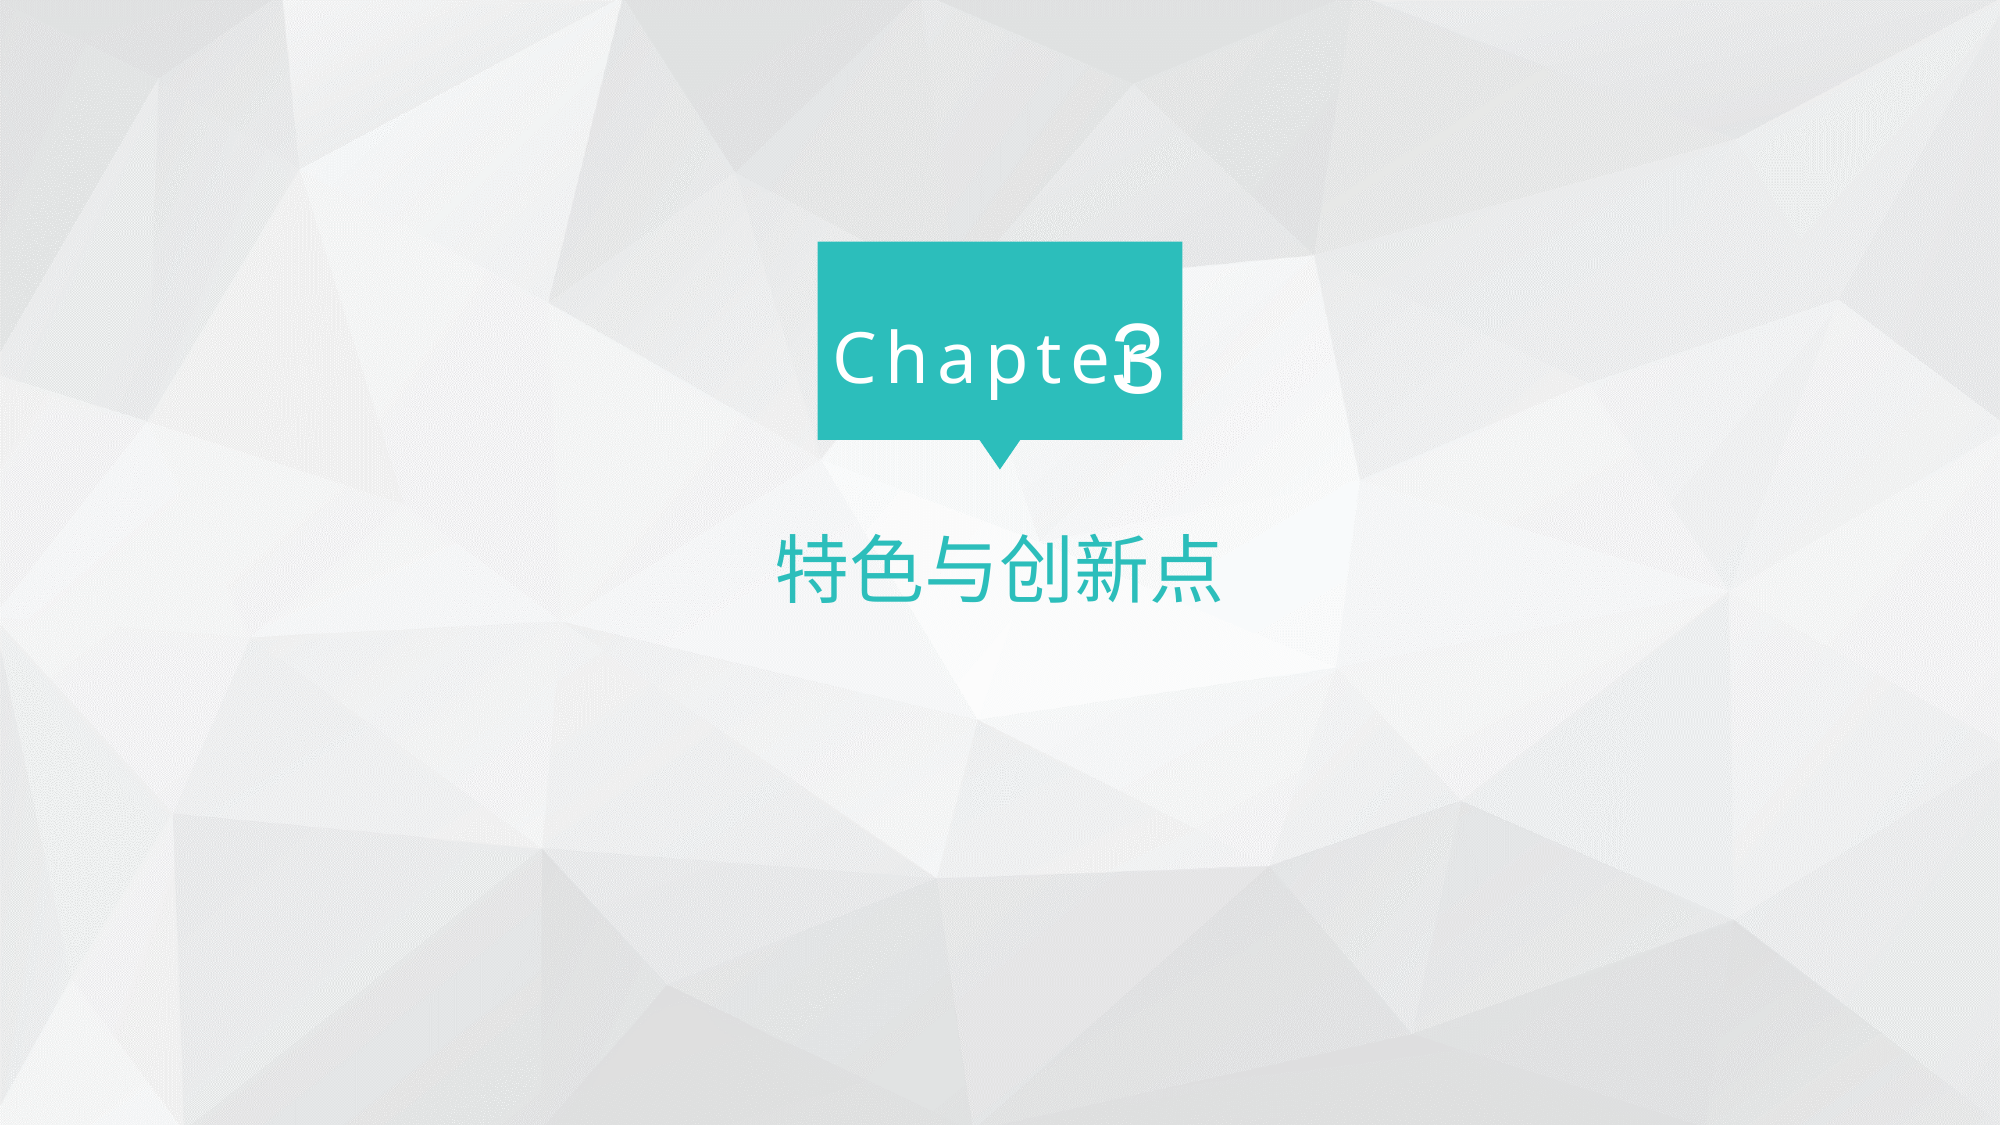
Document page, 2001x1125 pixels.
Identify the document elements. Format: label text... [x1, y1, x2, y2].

title 特色与创新点 [361, 473, 1639, 673]
picture [0, 0, 2000, 1125]
text_box 3 [1095, 285, 1183, 423]
